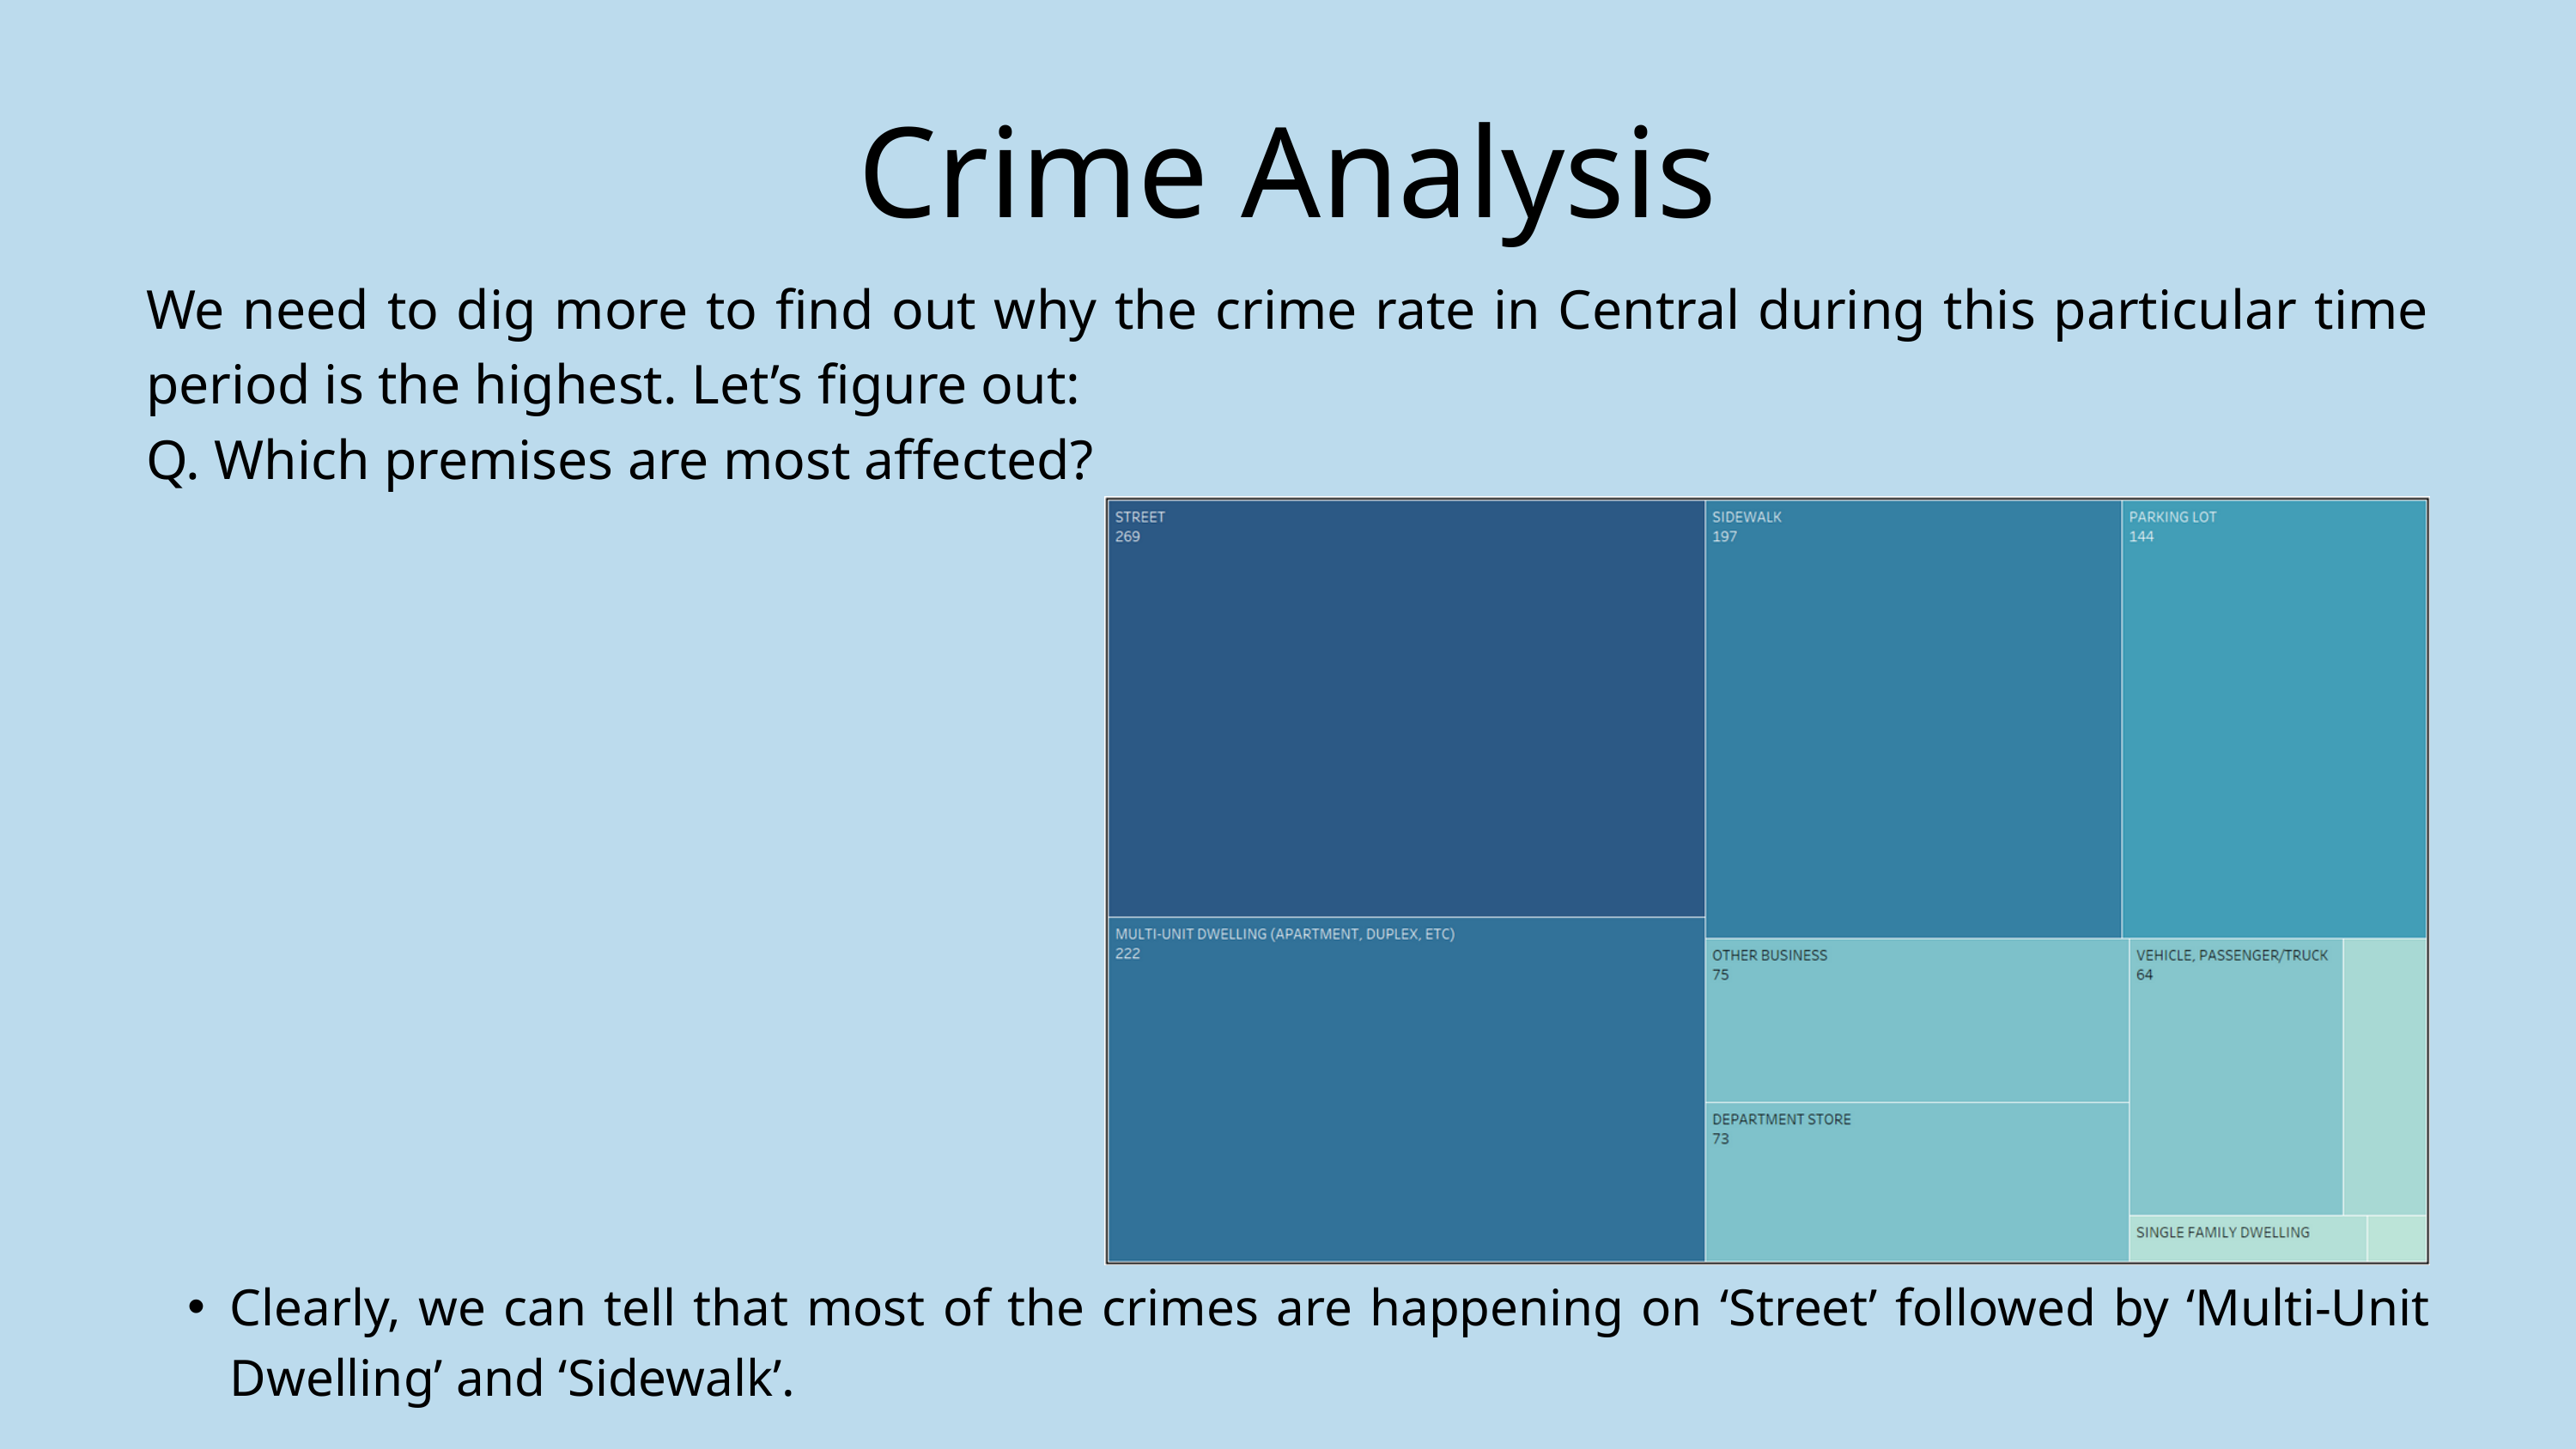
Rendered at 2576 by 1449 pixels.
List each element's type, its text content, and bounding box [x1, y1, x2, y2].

text_box Clearly, we can tell that most of the crimes are happening on ‘Street’ followed by ‘Multi-Unit Dwelling’ and ‘Sidewalk’. [144, 1265, 2430, 1406]
text_box [1104, 496, 2430, 1265]
text_box Crime Analysis [146, 67, 2430, 243]
text_box We need to dig more to find out why the crime rate in Central during this particular time period is the highest. Let’s figure out: Q. Which premises are most affected? [146, 264, 2433, 490]
